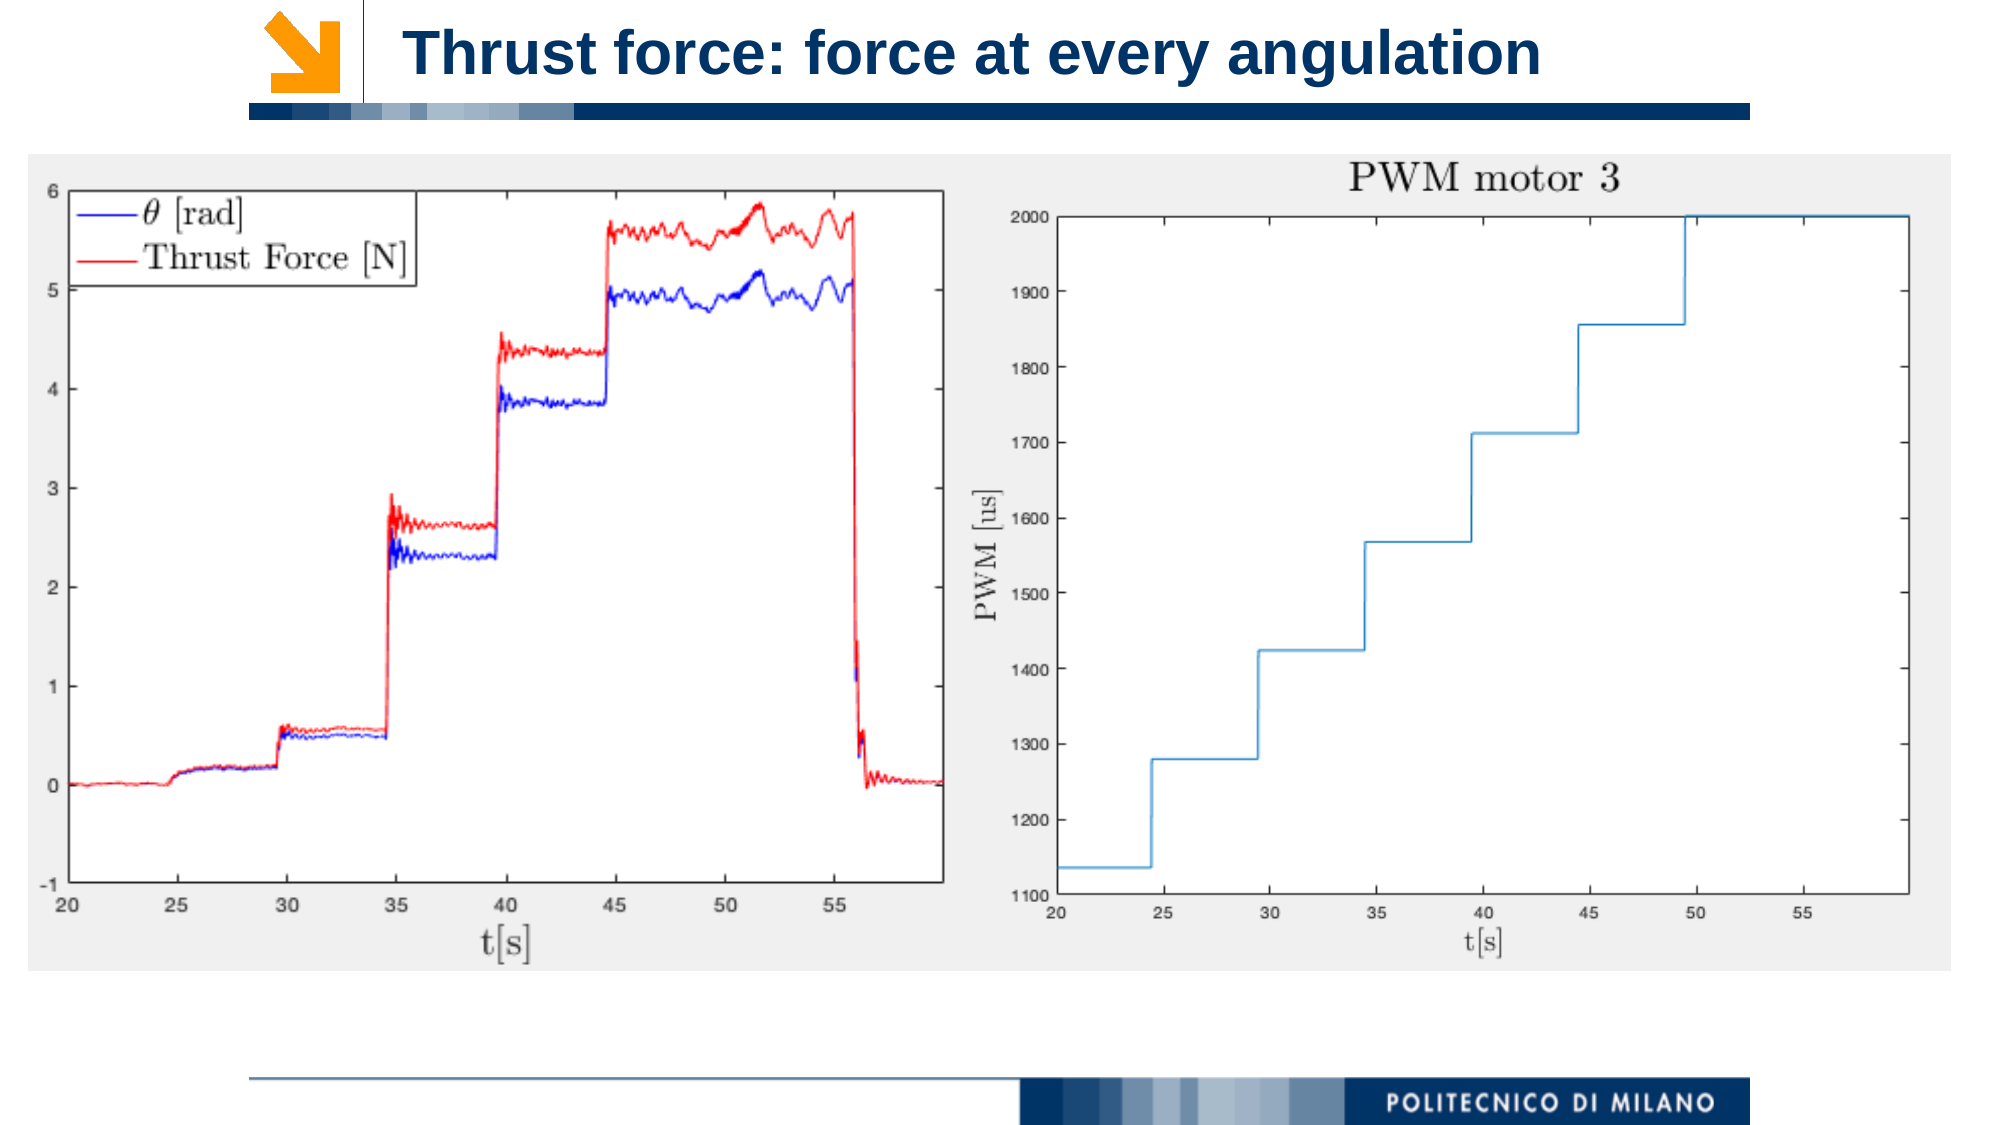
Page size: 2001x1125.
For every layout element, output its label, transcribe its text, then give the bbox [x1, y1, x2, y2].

picture [249, 1077, 1750, 1125]
title Thrust force: force at every angulation [387, 21, 1723, 103]
text_box POLITECNICO DI MILANO [1362, 1071, 1790, 1125]
picture [249, 103, 1750, 120]
picture [28, 154, 1951, 971]
picture [263, 10, 340, 93]
